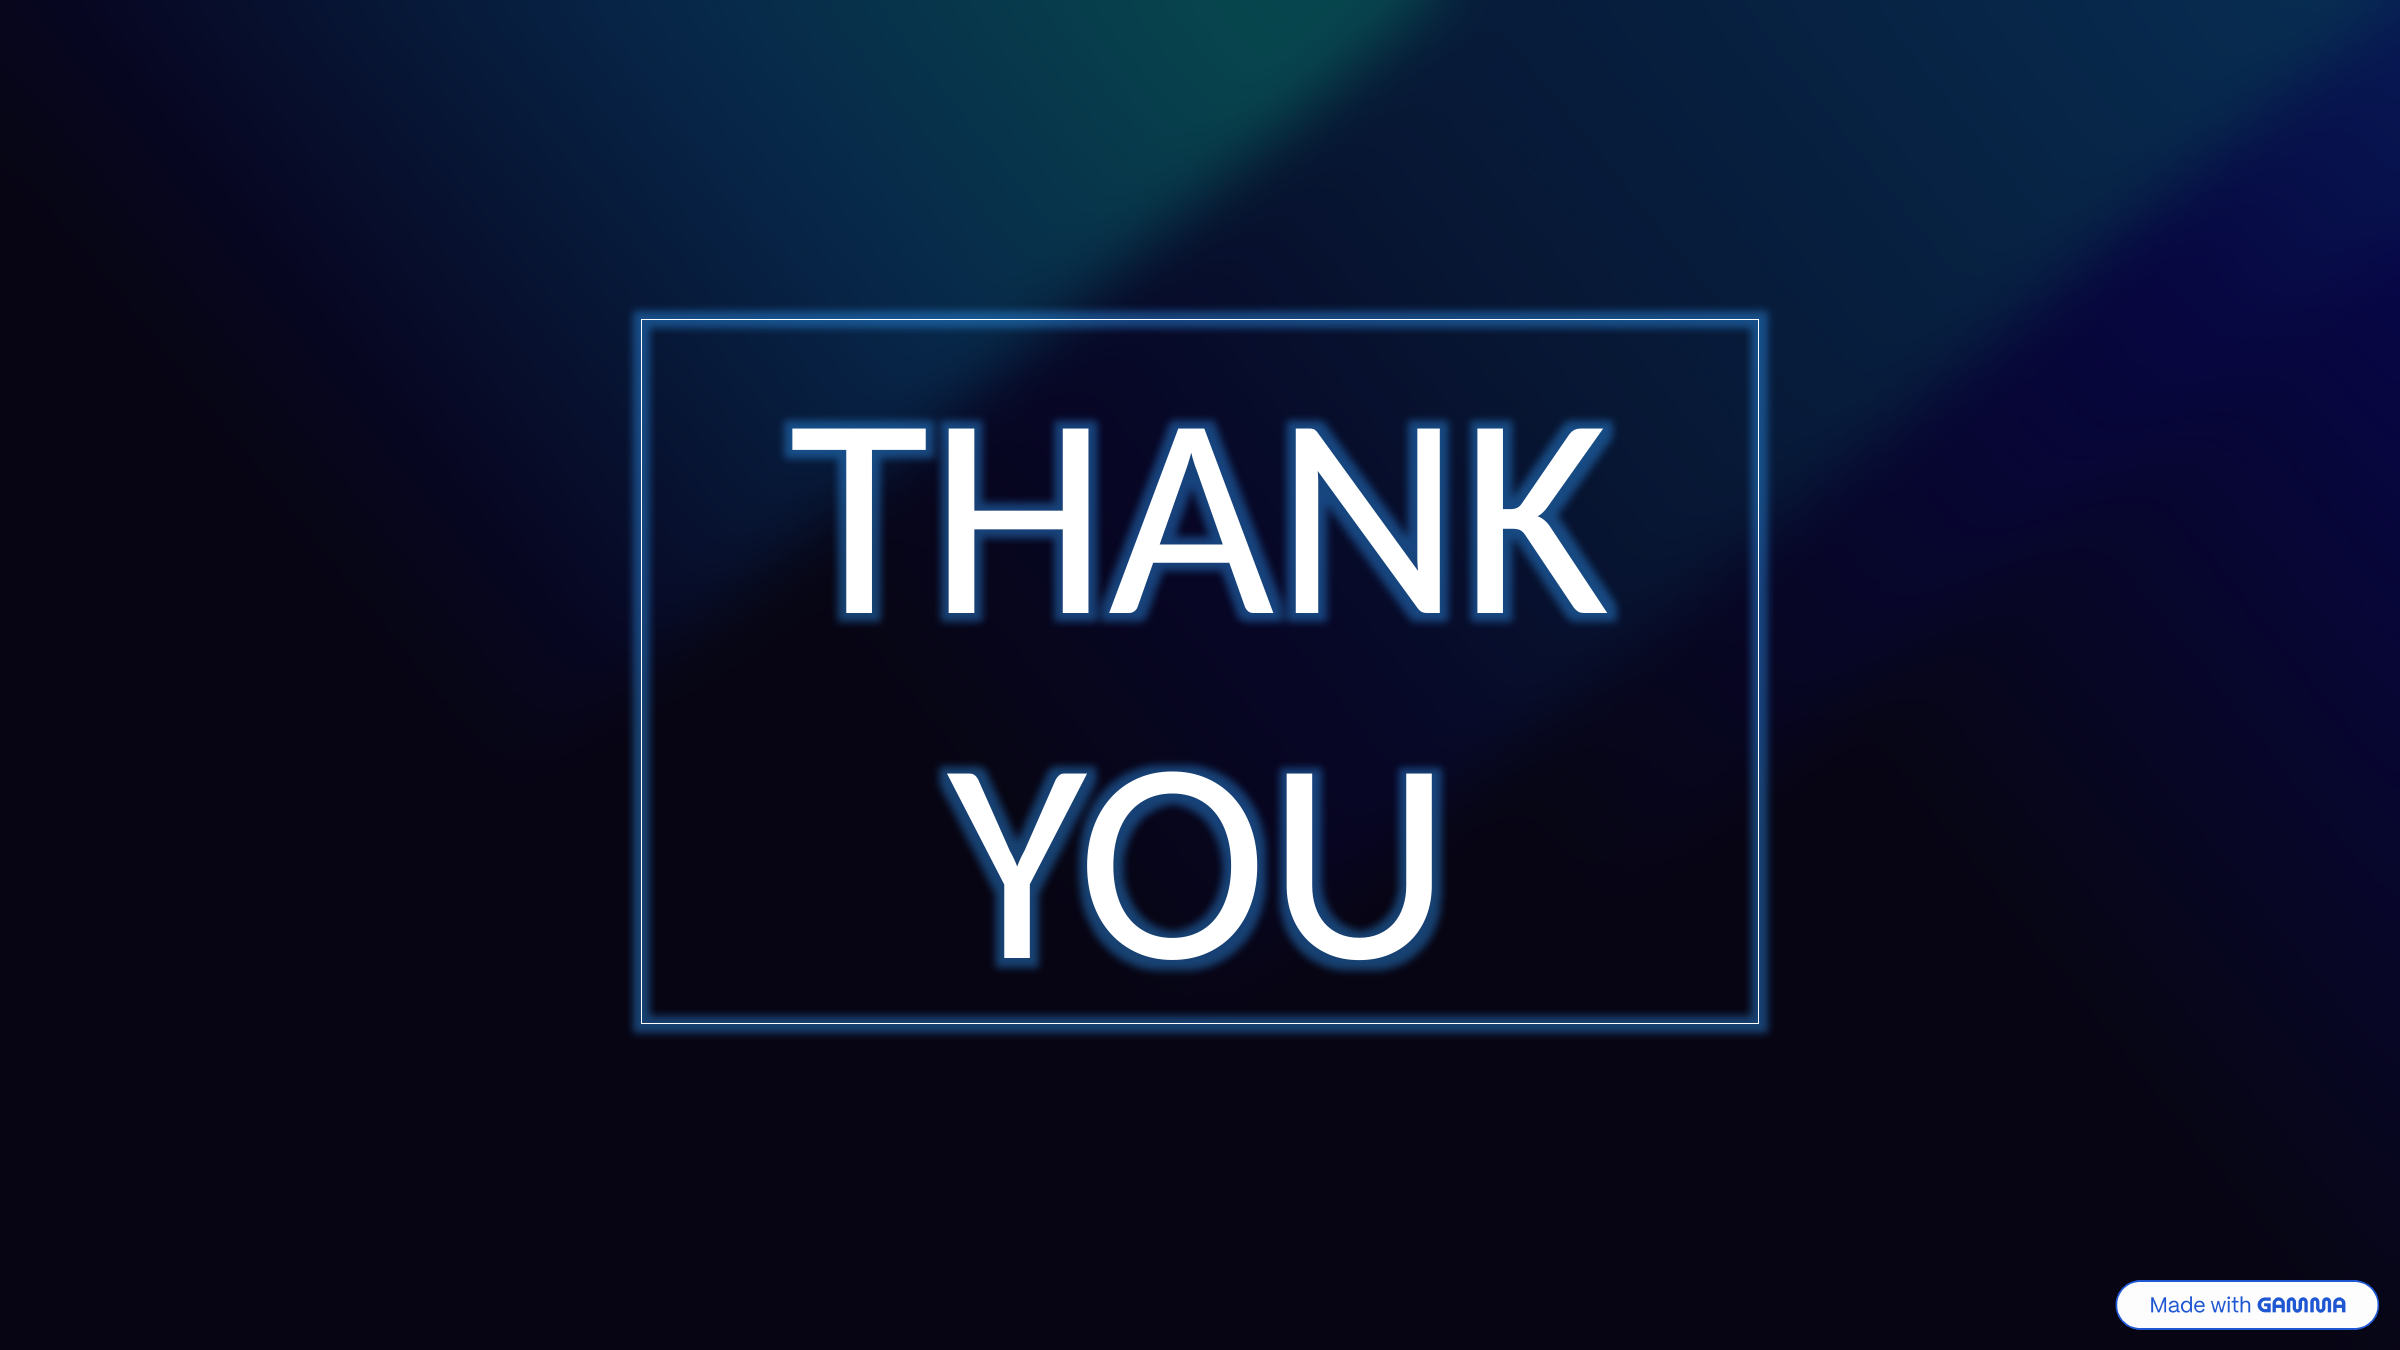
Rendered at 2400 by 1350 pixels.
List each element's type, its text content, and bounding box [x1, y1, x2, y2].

picture [2106, 1271, 2389, 1339]
text_box THANK YOU [641, 319, 1759, 1024]
